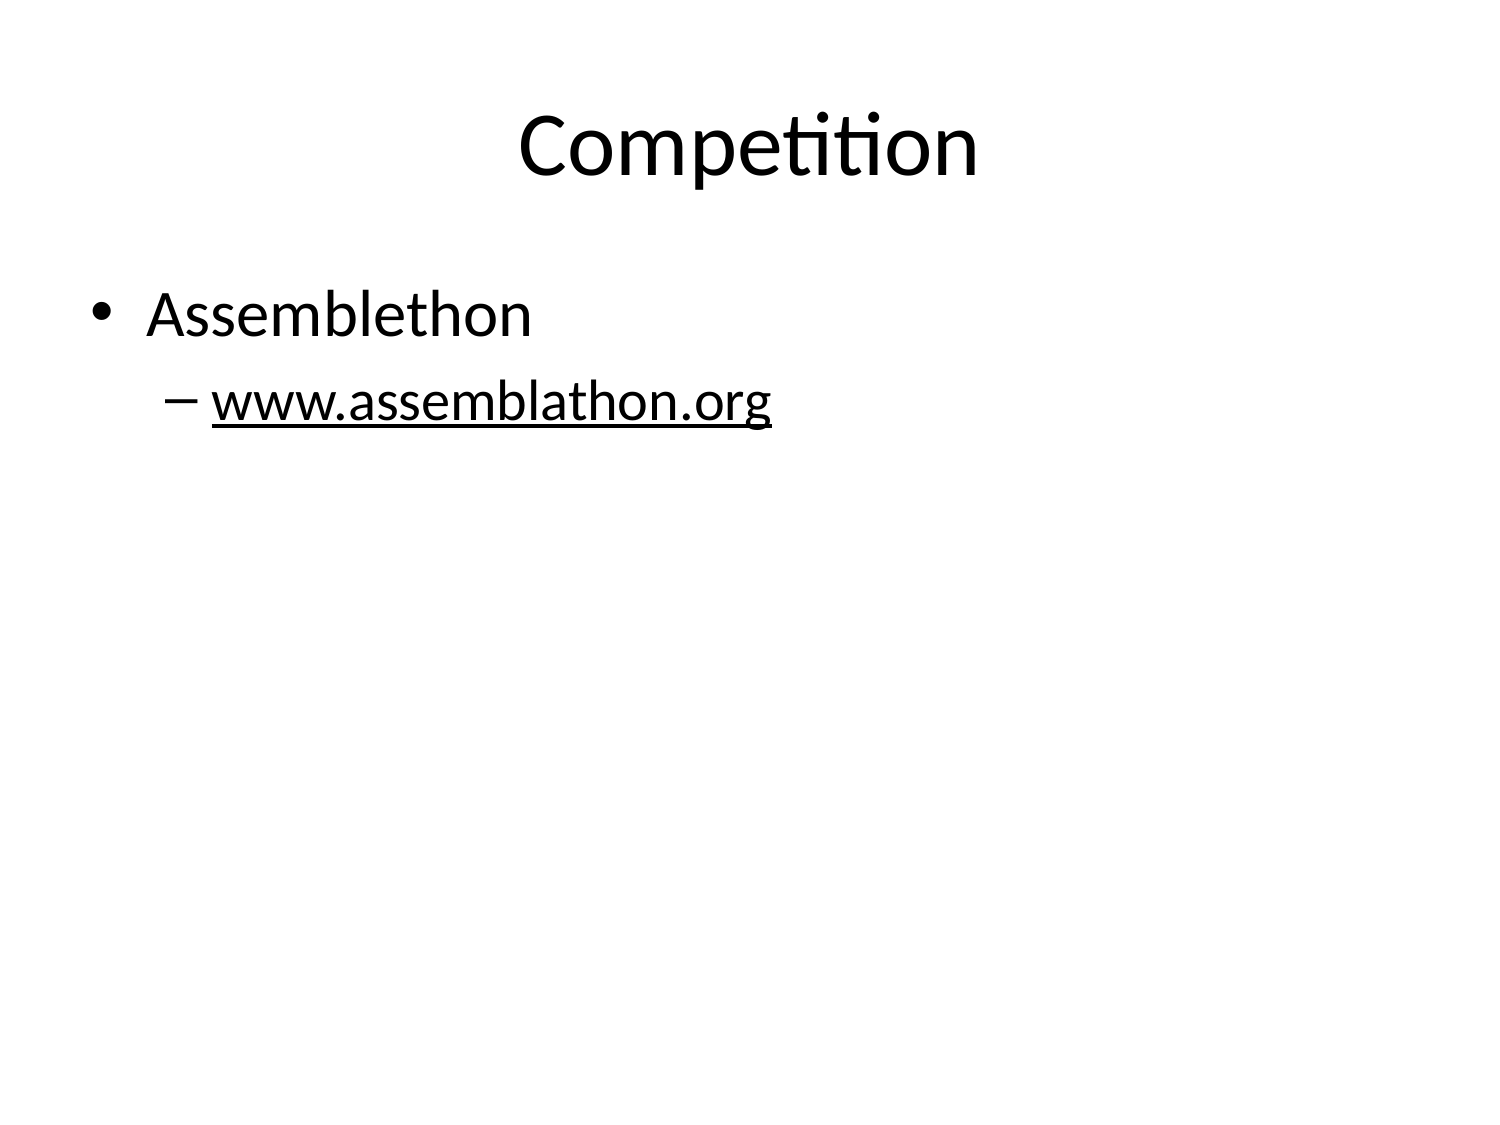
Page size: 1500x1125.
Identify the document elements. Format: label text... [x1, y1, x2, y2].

list Assemblethon www.assemblathon.org [75, 262, 1425, 1005]
title Competition [75, 45, 1425, 233]
